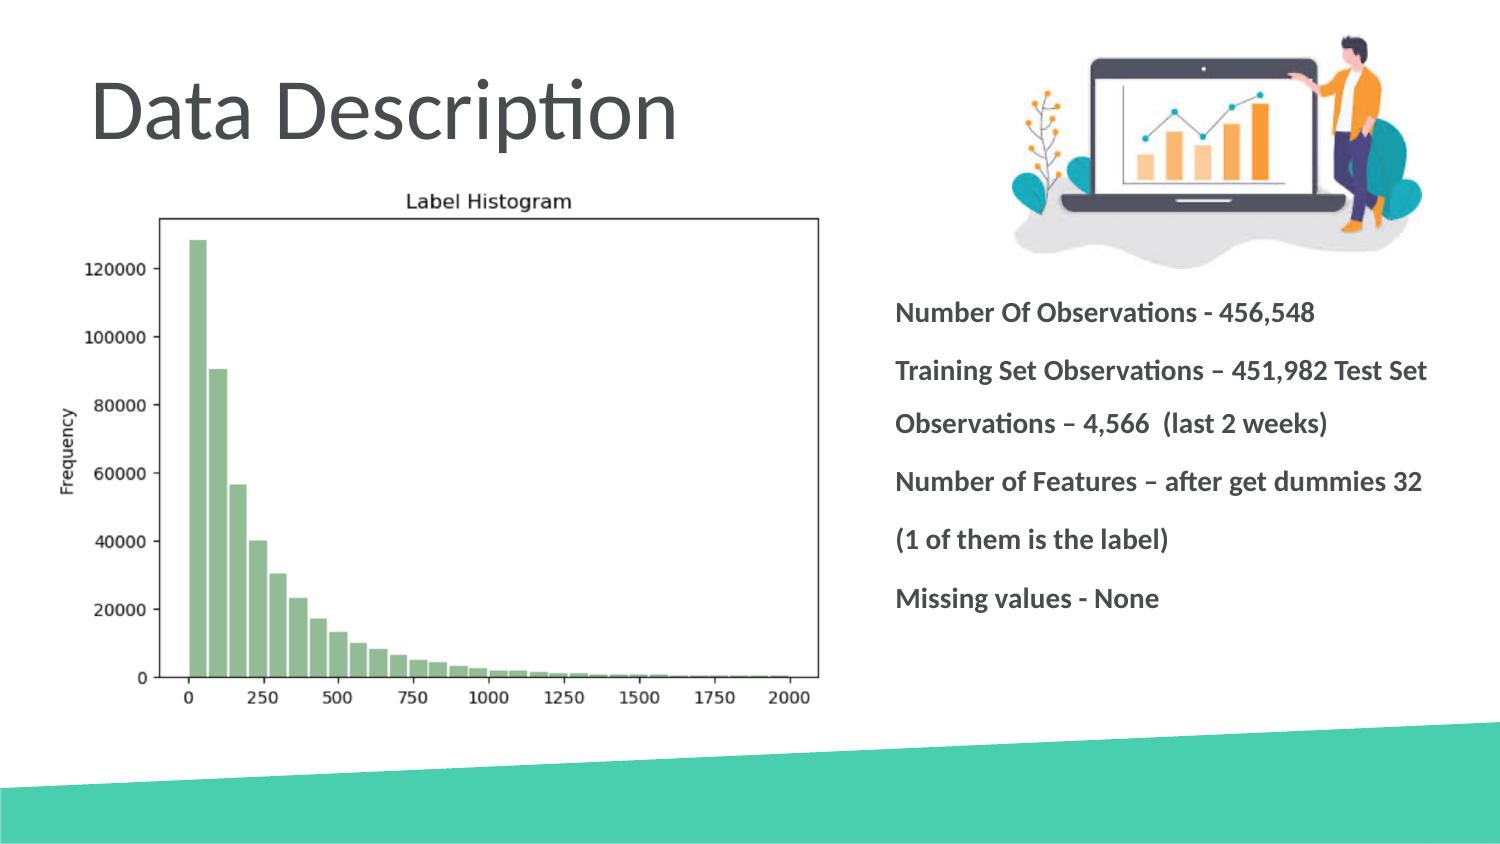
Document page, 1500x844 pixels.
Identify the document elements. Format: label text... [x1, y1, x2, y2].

picture [0, 0, 1500, 788]
title Data Description [75, 33, 1011, 175]
list Number Of Observations - 456,548 Training Set Observations – 451,982 Test Set Observations – 4,566 (last 2 weeks) Number of Features – after get dummies 32 (1 of them is the label) Missing values - None [880, 268, 1495, 810]
